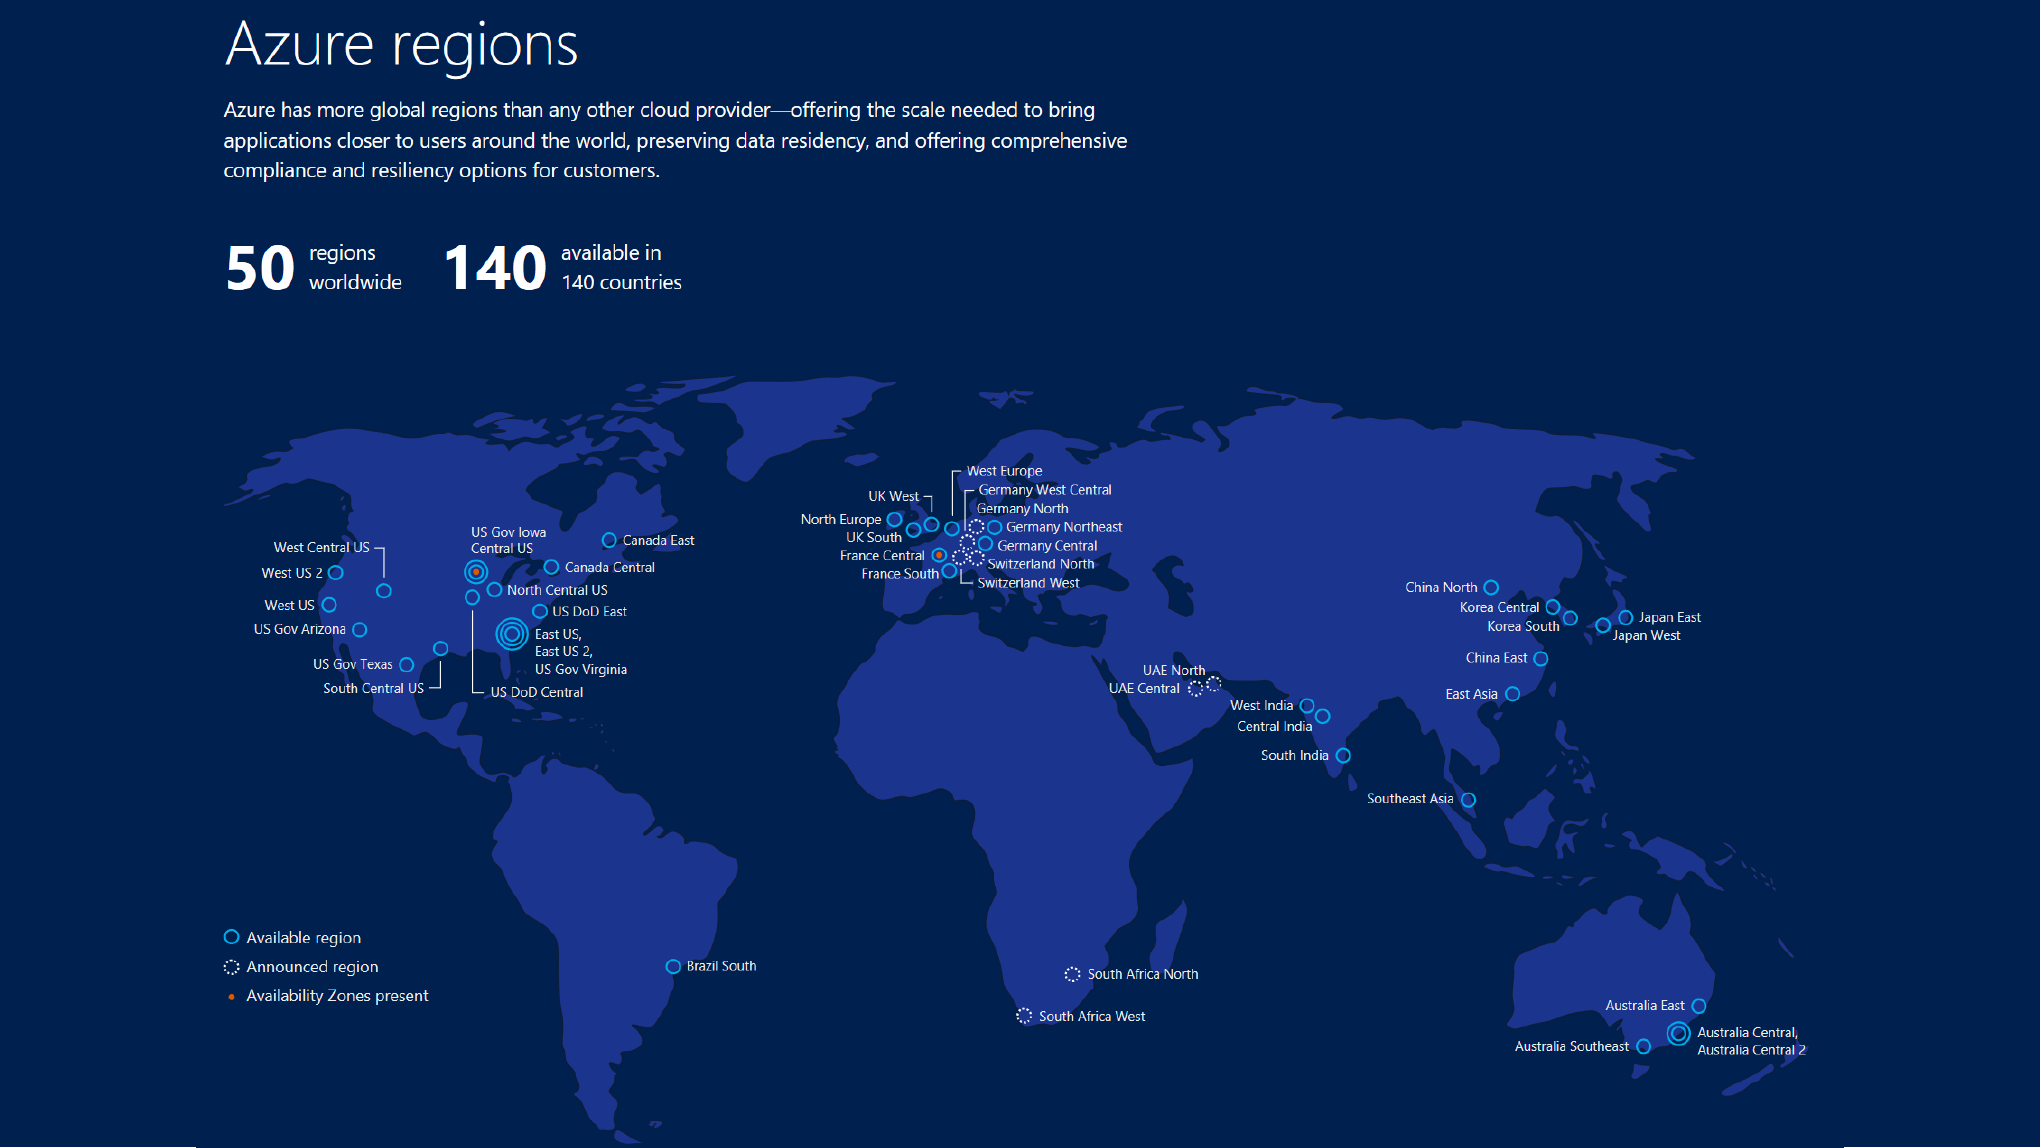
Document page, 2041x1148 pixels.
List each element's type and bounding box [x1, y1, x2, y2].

picture [196, 0, 1844, 1148]
